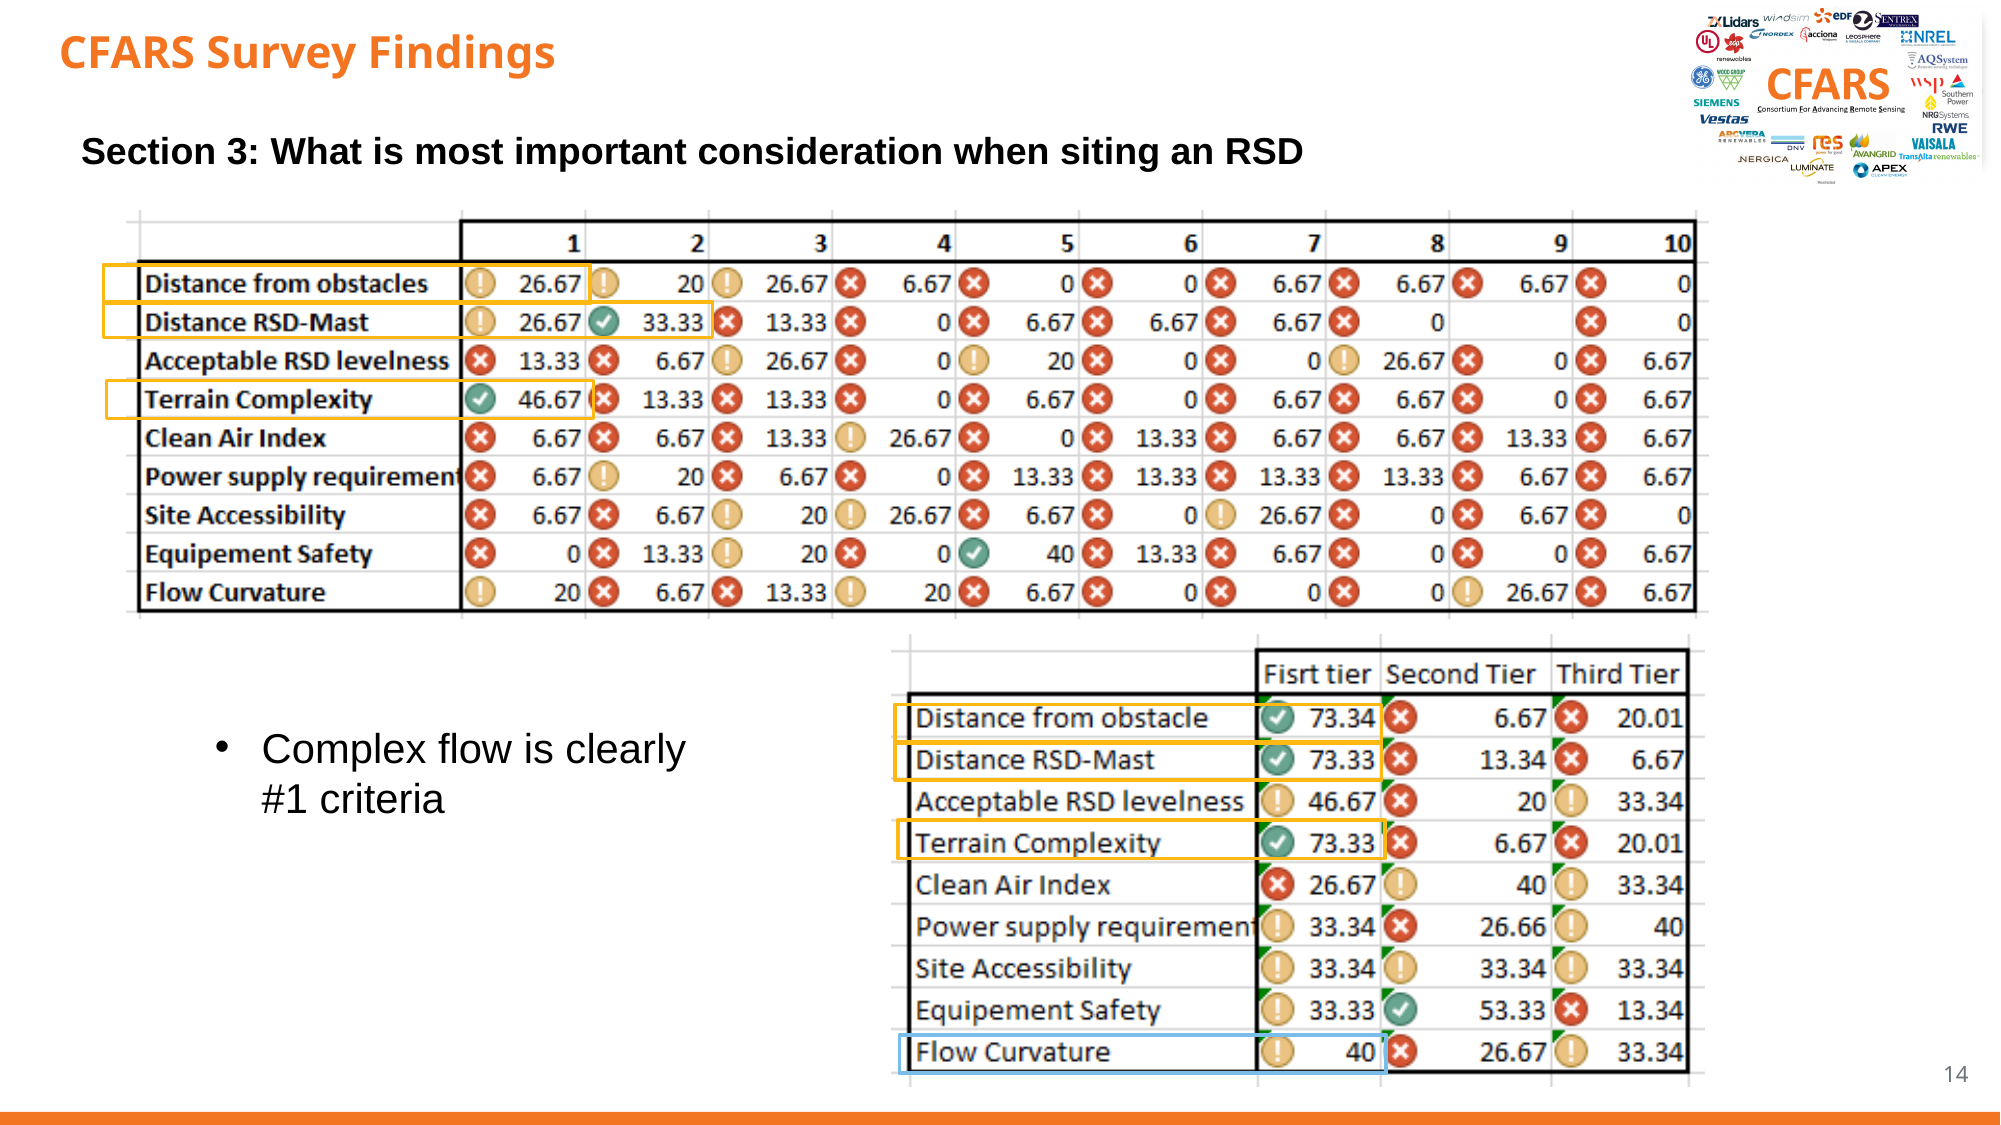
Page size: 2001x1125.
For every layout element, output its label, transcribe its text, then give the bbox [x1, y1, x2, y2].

text_box Section 3: What is most important consideration when siting an RSD [66, 119, 1413, 225]
picture [890, 634, 1706, 1087]
picture [126, 210, 1709, 620]
text_box [101, 263, 122, 305]
title CFARS Survey Findings [0, 17, 1788, 77]
text_box [104, 378, 122, 421]
slide_number 13 [1899, 1052, 1984, 1113]
picture [1684, 0, 2000, 186]
text_box Complex flow is clearly #1 criteria [199, 714, 744, 879]
text_box [101, 305, 122, 339]
